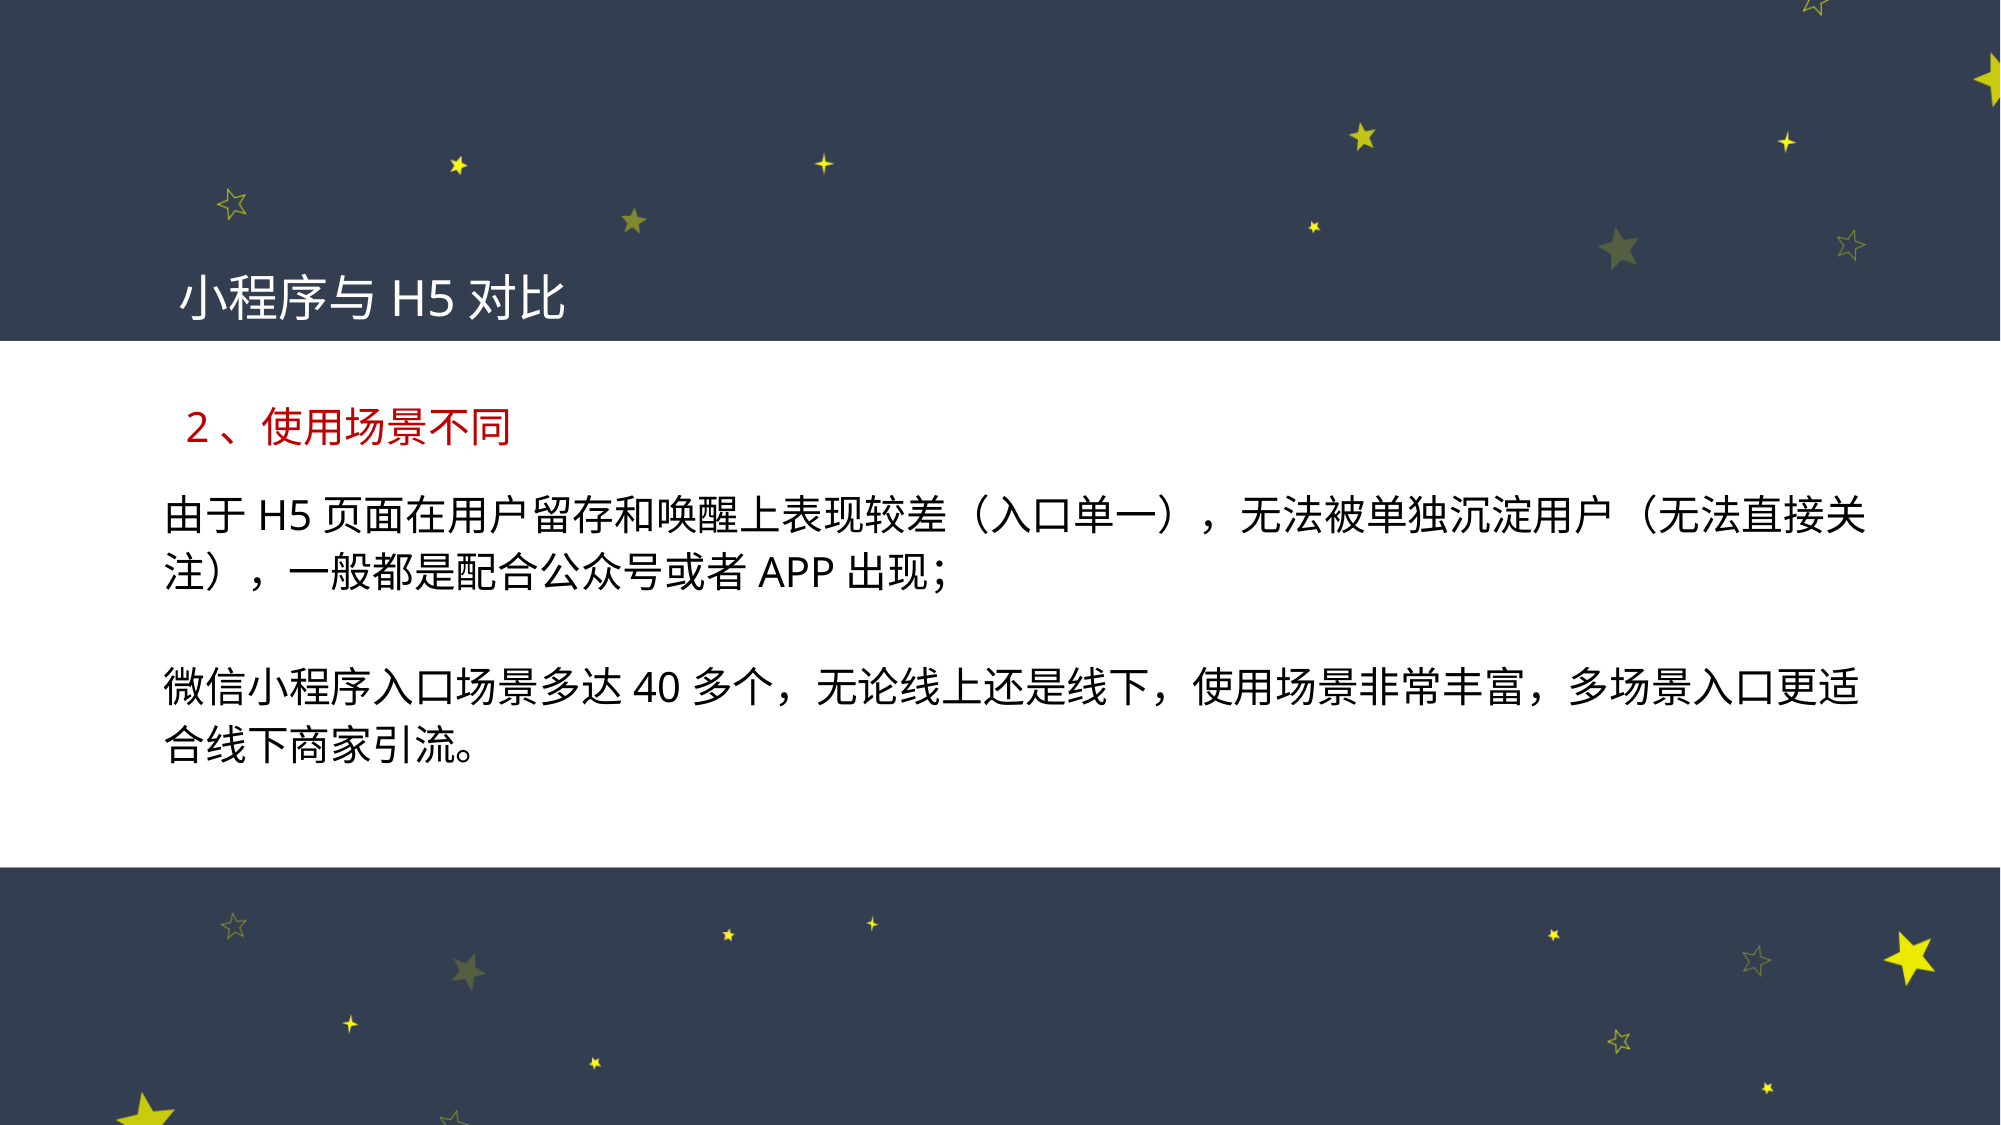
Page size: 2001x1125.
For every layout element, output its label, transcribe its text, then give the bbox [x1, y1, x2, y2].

text_box 小程序与H5对比 [163, 259, 583, 335]
text_box 由于H5页面在用户留存和唤醒上表现较差（入口单一），无法被单独沉淀用户（无法直接关 注），一般都是配合公众号或者APP出现； 微信小程序入口场景多达40多个，无论线上还是线下，使用场景非常丰富，多场景入口更适 合线下商家引流。 [149, 473, 1882, 776]
text_box 2、使用场景不同 [170, 393, 527, 458]
picture [0, 0, 2001, 1125]
